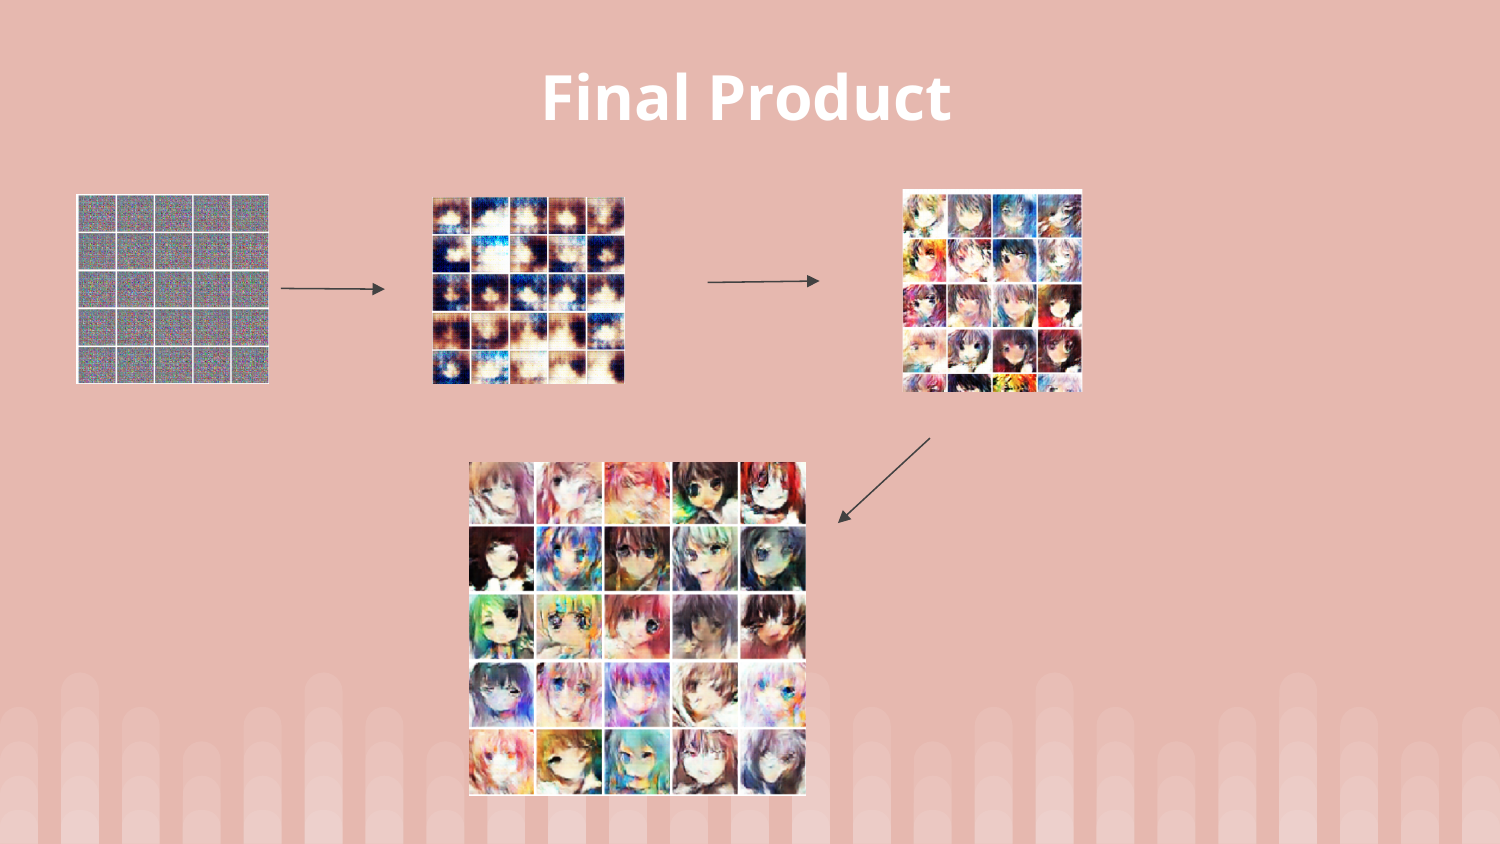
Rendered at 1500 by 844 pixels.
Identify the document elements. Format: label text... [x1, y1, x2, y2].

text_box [837, 437, 931, 524]
picture [76, 193, 269, 384]
picture [902, 189, 1083, 392]
picture [432, 197, 625, 384]
picture [468, 461, 806, 796]
text_box Final Product [525, 42, 1178, 143]
